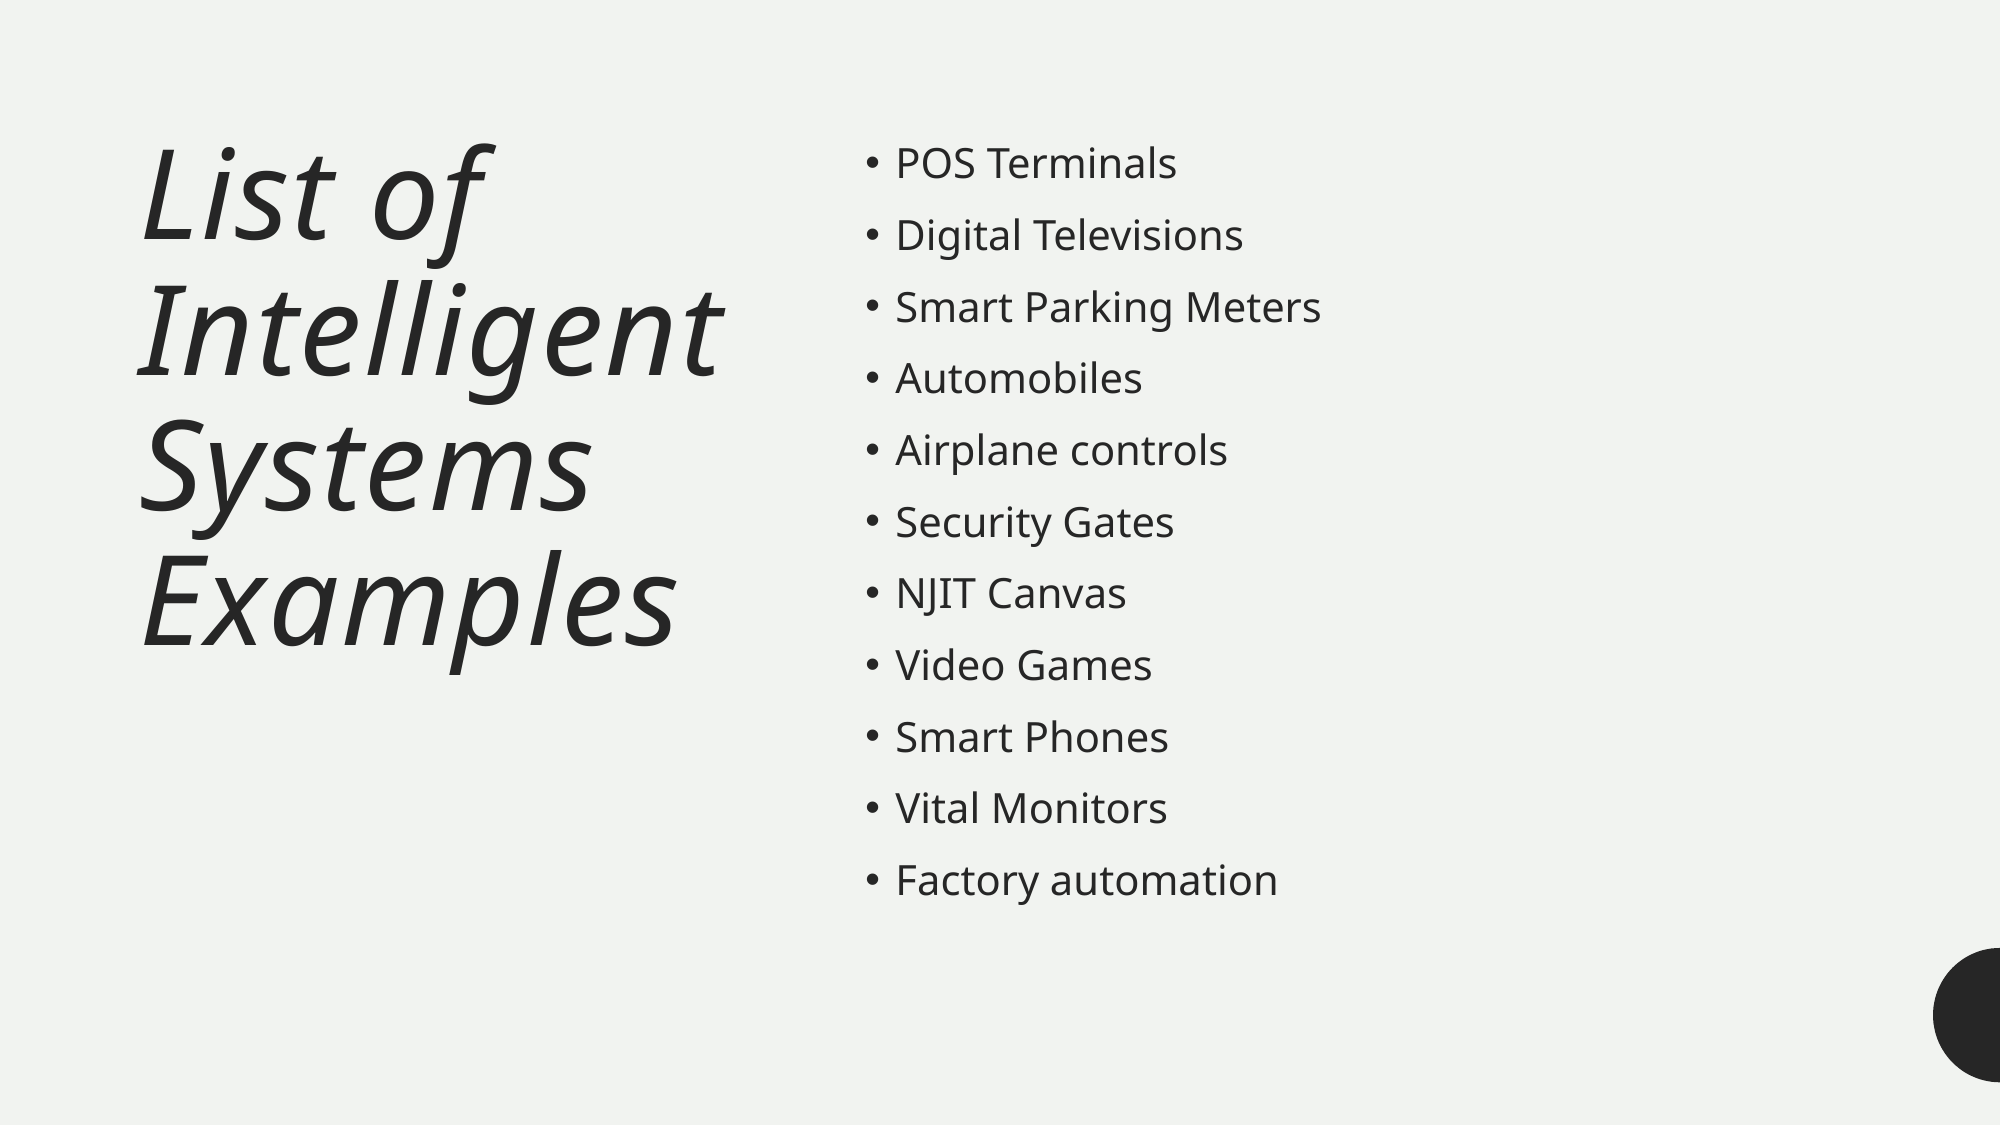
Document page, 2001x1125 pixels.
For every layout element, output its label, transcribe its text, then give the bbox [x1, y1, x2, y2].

list POS Terminals Digital Televisions Smart Parking Meters Automobiles Airplane controls Security Gates NJIT Canvas Video Games Smart Phones Vital Monitors Factory automation [850, 124, 1875, 969]
title List of Intelligent Systems Examples [124, 124, 753, 905]
